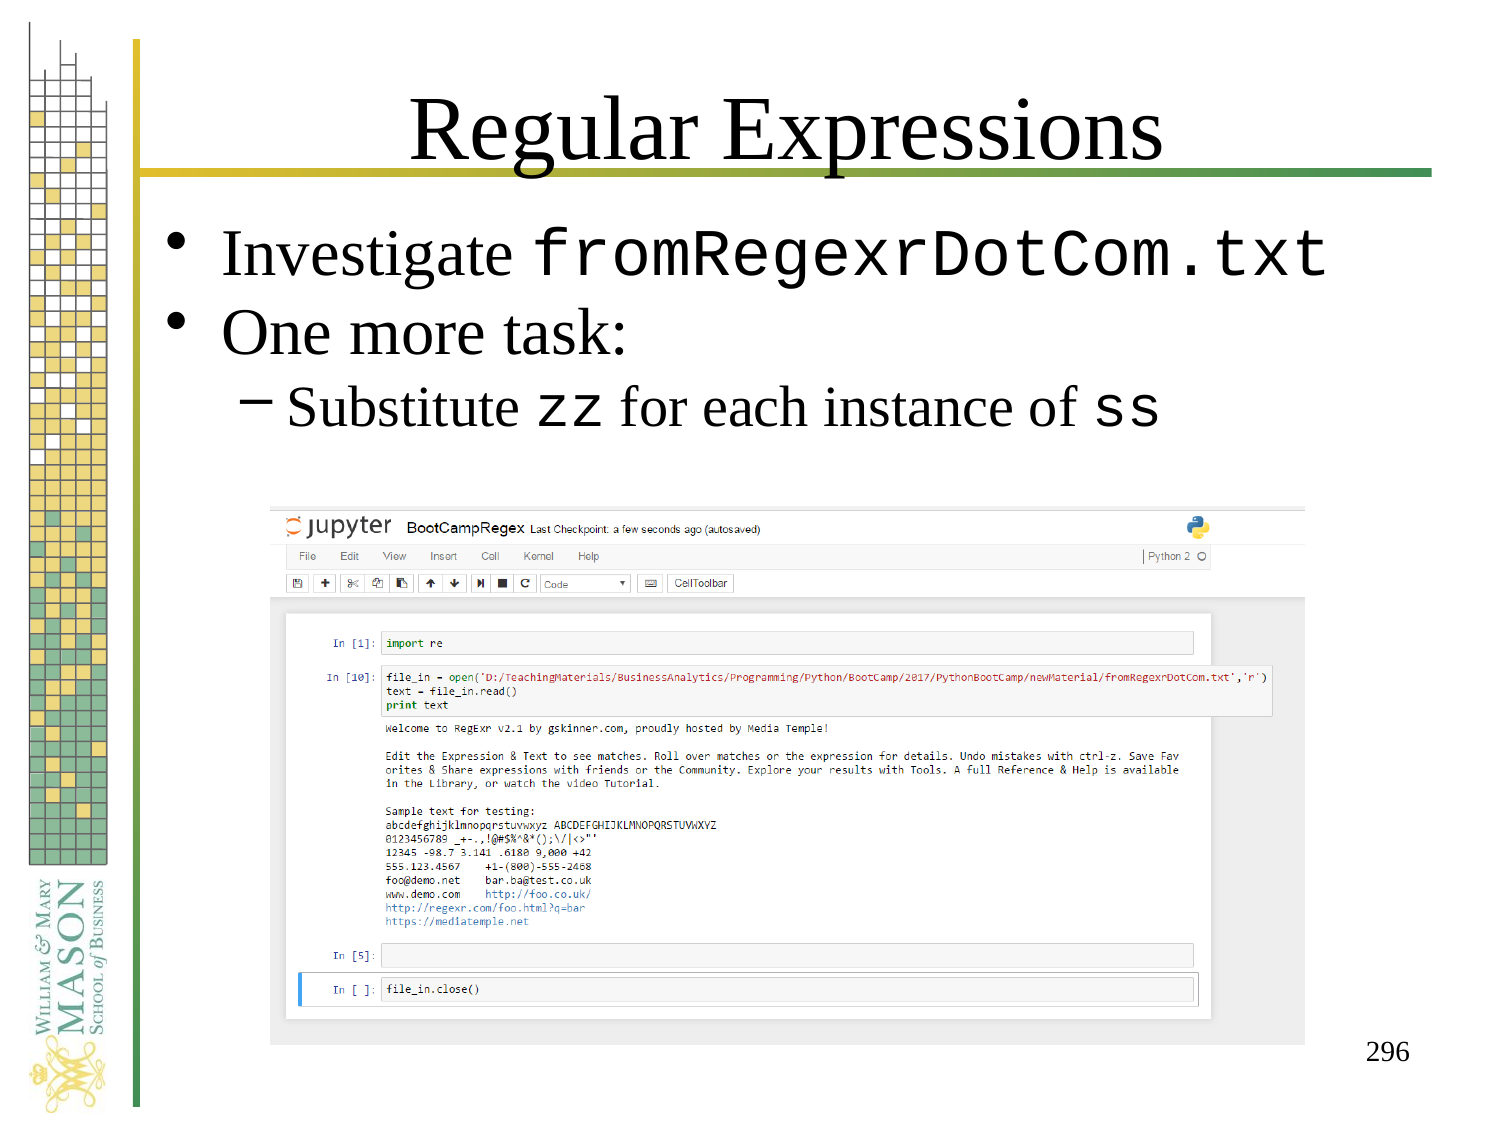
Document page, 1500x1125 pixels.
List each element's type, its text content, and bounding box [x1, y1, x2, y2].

picture [270, 506, 1305, 1046]
list Investigate fromRegexrDotCom.txt One more task: Substitute zz for each instance of ss [150, 200, 1425, 995]
title Regular Expressions [150, 45, 1425, 200]
title Boolean Statements [29, 879, 107, 1113]
slide_number 296 [1048, 1024, 1426, 1103]
